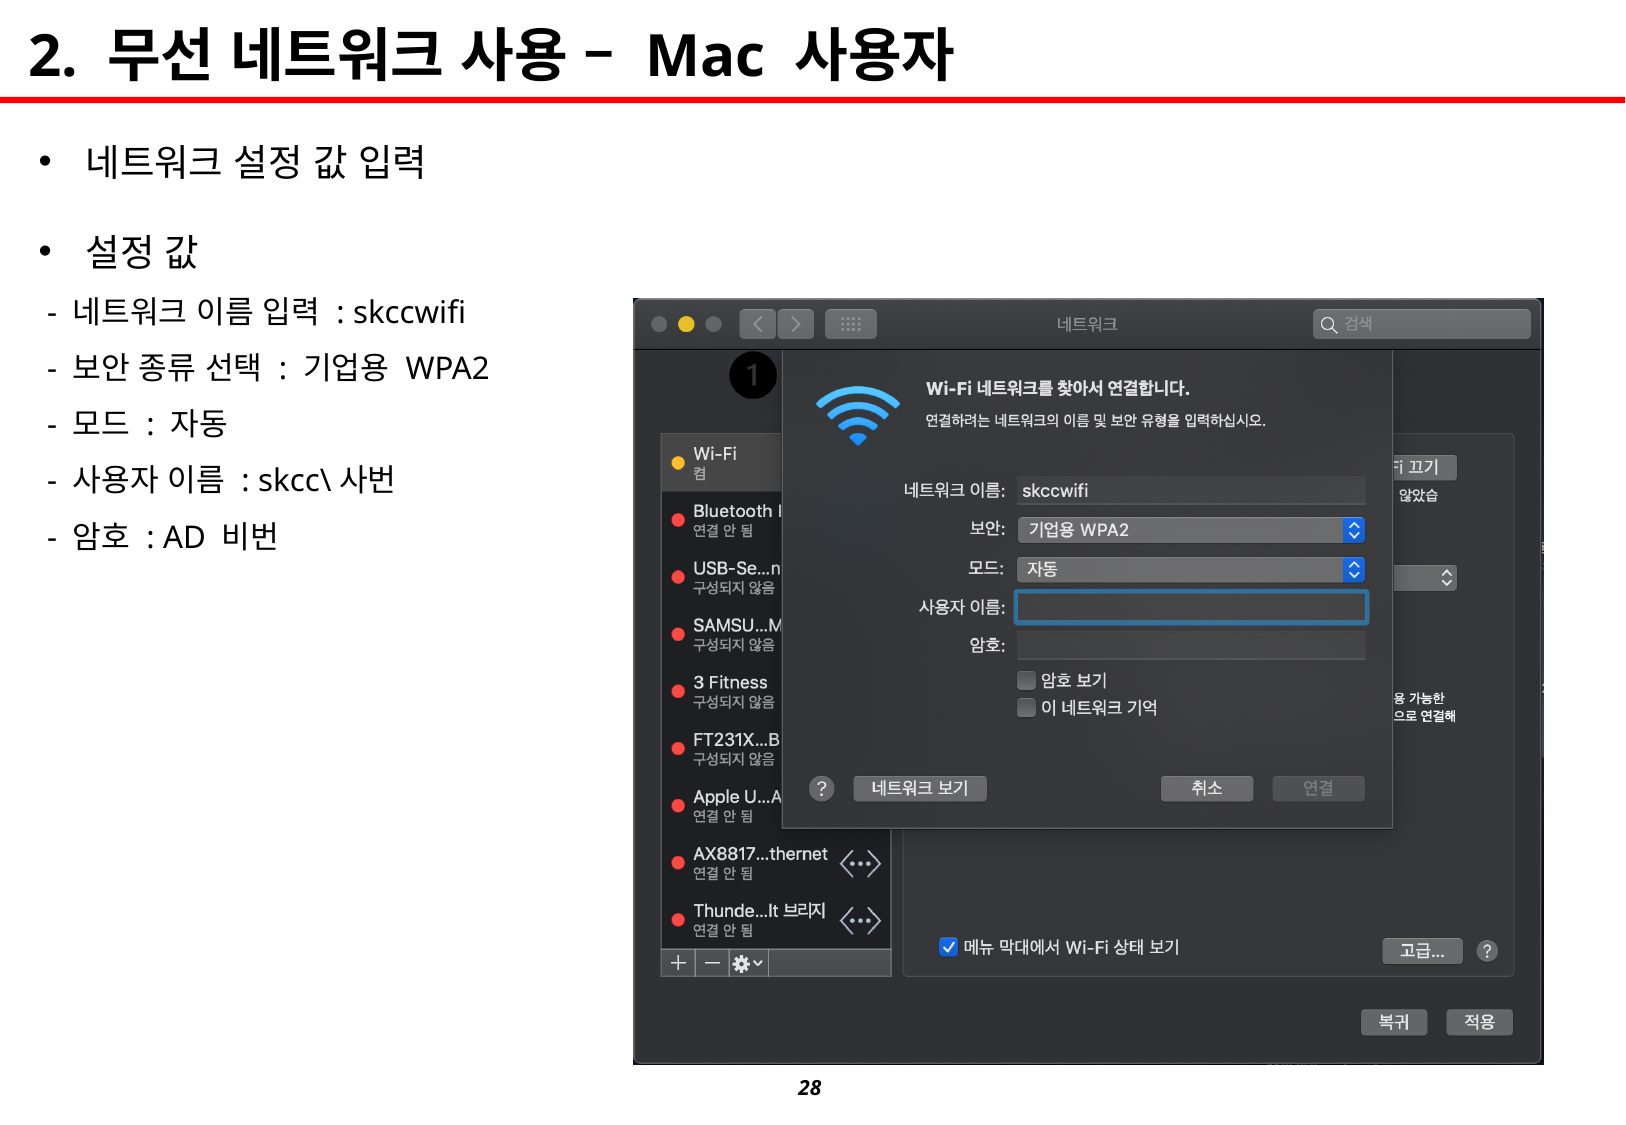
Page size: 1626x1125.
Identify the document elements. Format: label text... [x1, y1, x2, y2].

text_box 네트워크 설정 값 입력 설정 값 - 네트워크 이름 입력 : skccwifi - 보안 종류 선택 : 기업용 WPA2 - 모드 : 자동 - 사용자 이름 : skcc\사번 - 암호 : AD 비번 [24, 131, 1577, 562]
picture [632, 298, 1544, 1066]
